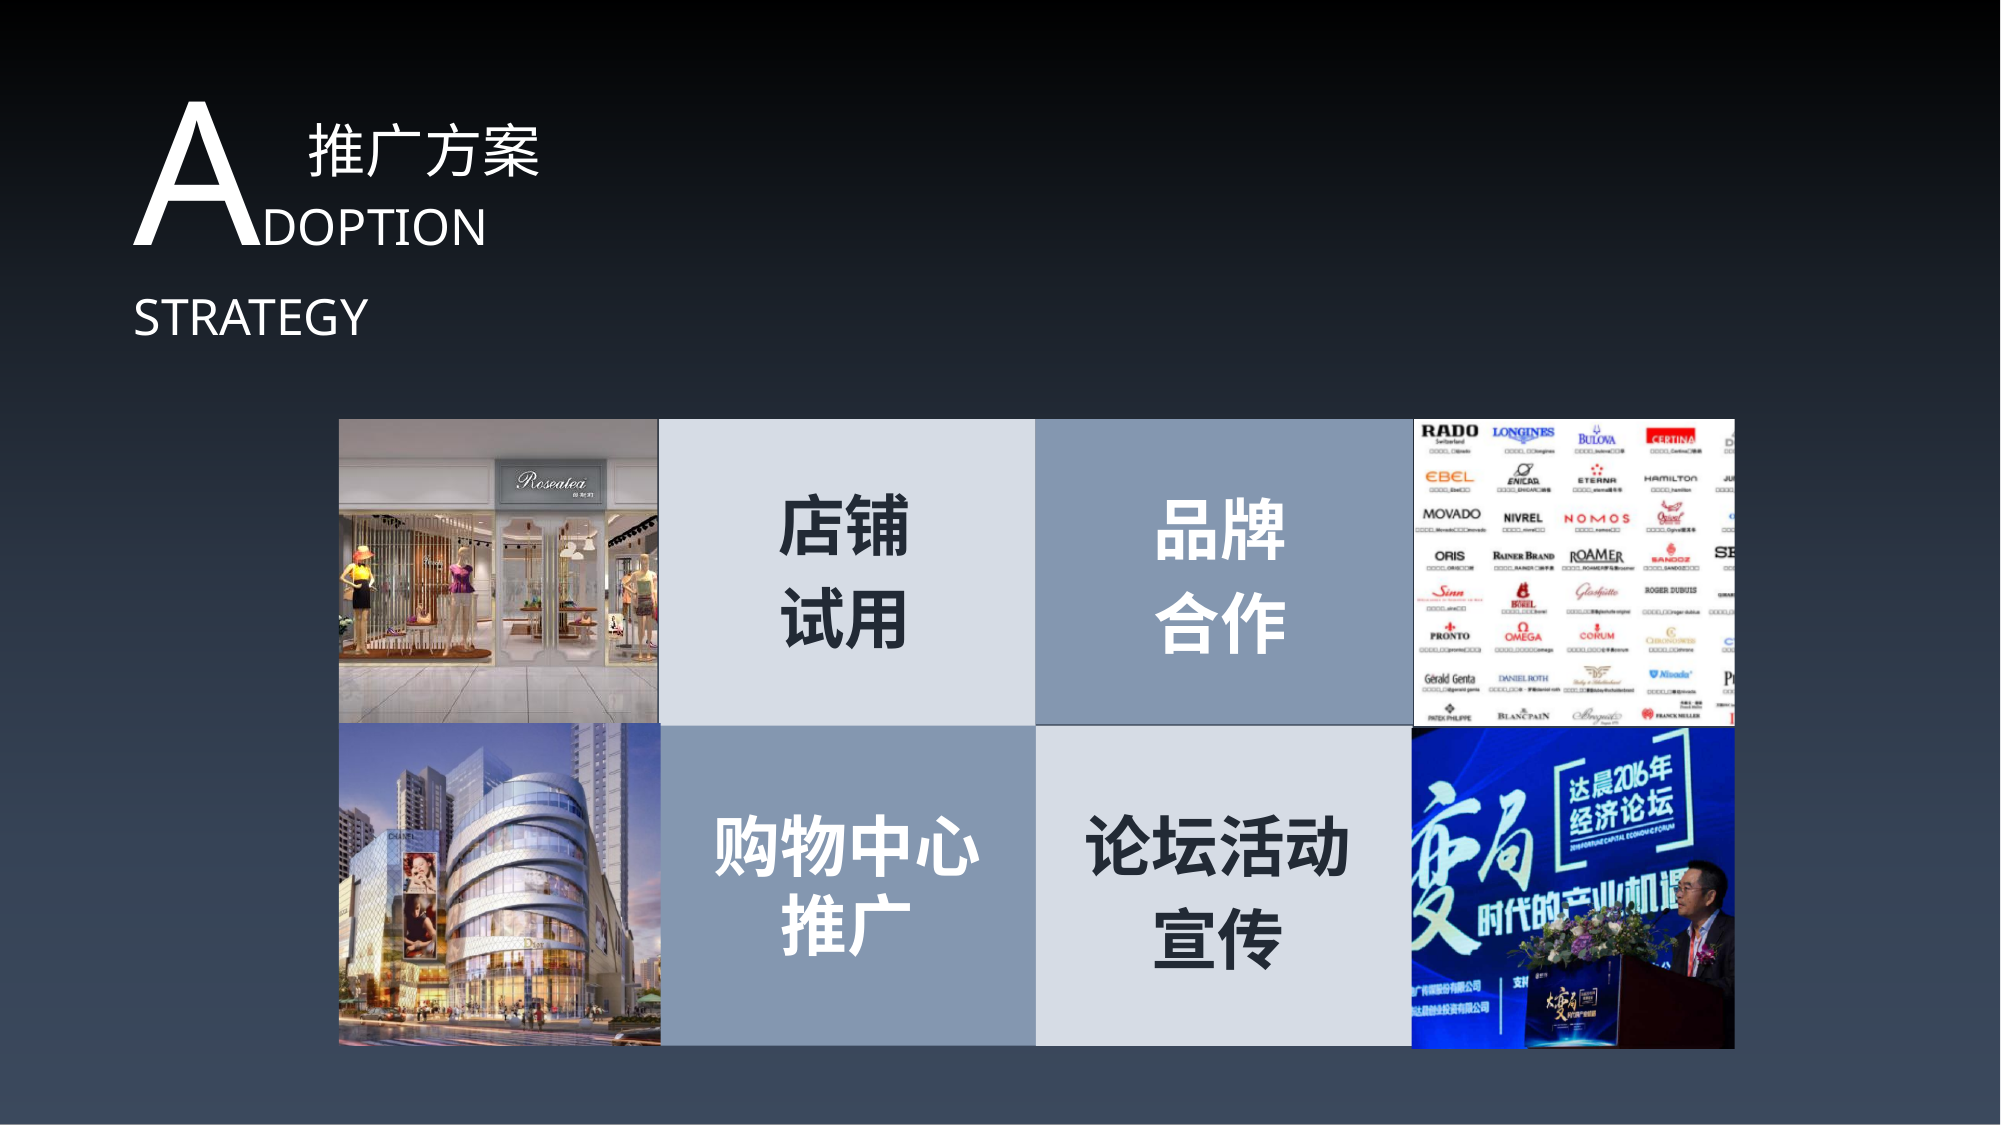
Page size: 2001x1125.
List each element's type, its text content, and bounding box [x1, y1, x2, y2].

text_box 品牌 合作 [1045, 468, 1395, 682]
text_box [658, 419, 1035, 725]
text_box ADOPTION STRATEGY [118, 37, 667, 353]
text_box [661, 725, 1035, 1046]
text_box [1035, 725, 1413, 1046]
text_box 购物中心推广 [672, 784, 1022, 985]
picture [0, 0, 2001, 1125]
text_box [1035, 419, 1413, 725]
text_box 推广方案 [293, 107, 667, 192]
text_box 论坛活动 宣传 [1037, 784, 1399, 998]
text_box 店铺 试用 [664, 464, 1026, 678]
